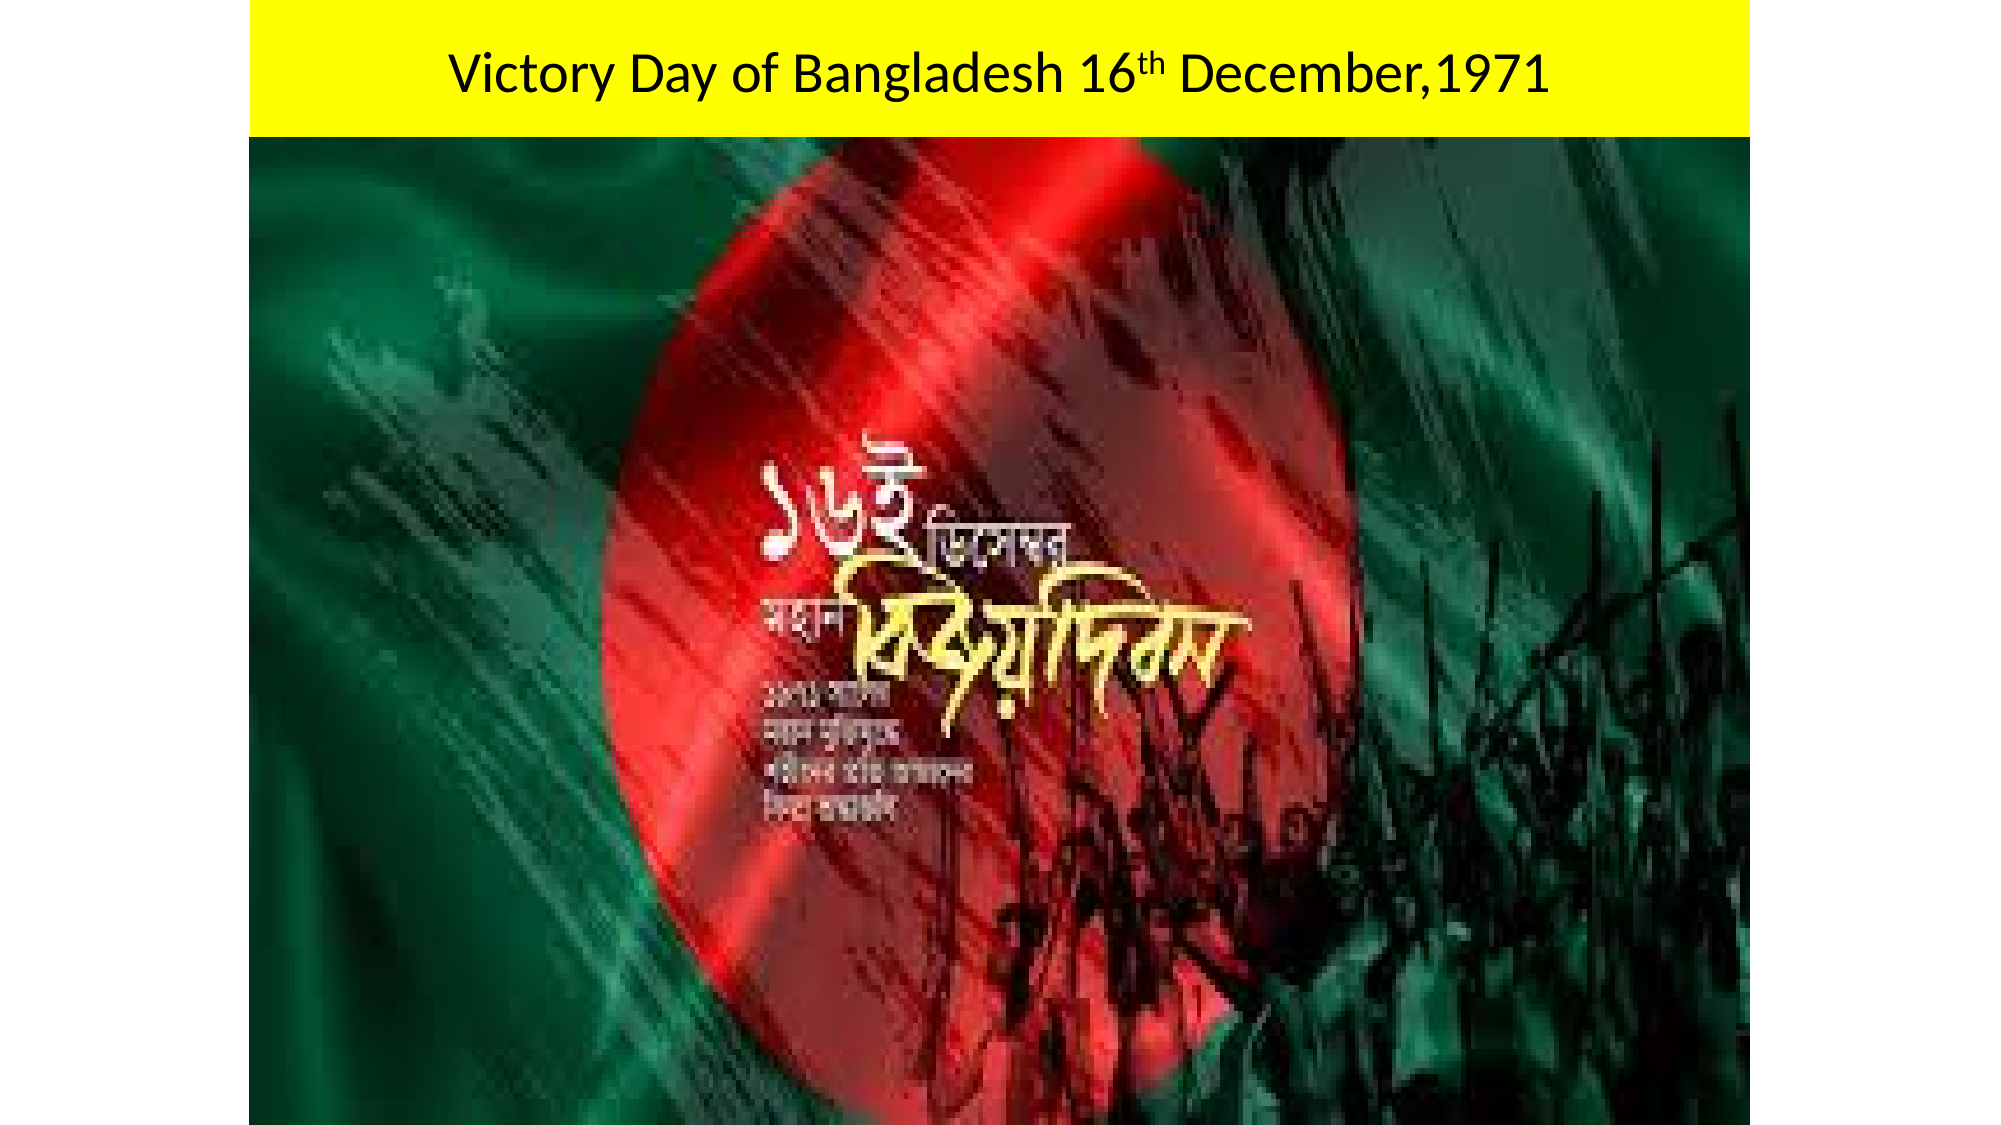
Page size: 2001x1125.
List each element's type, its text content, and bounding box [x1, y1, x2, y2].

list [249, 137, 1751, 1125]
title Victory Day of Bangladesh 16th December,1971 [249, 0, 1750, 137]
